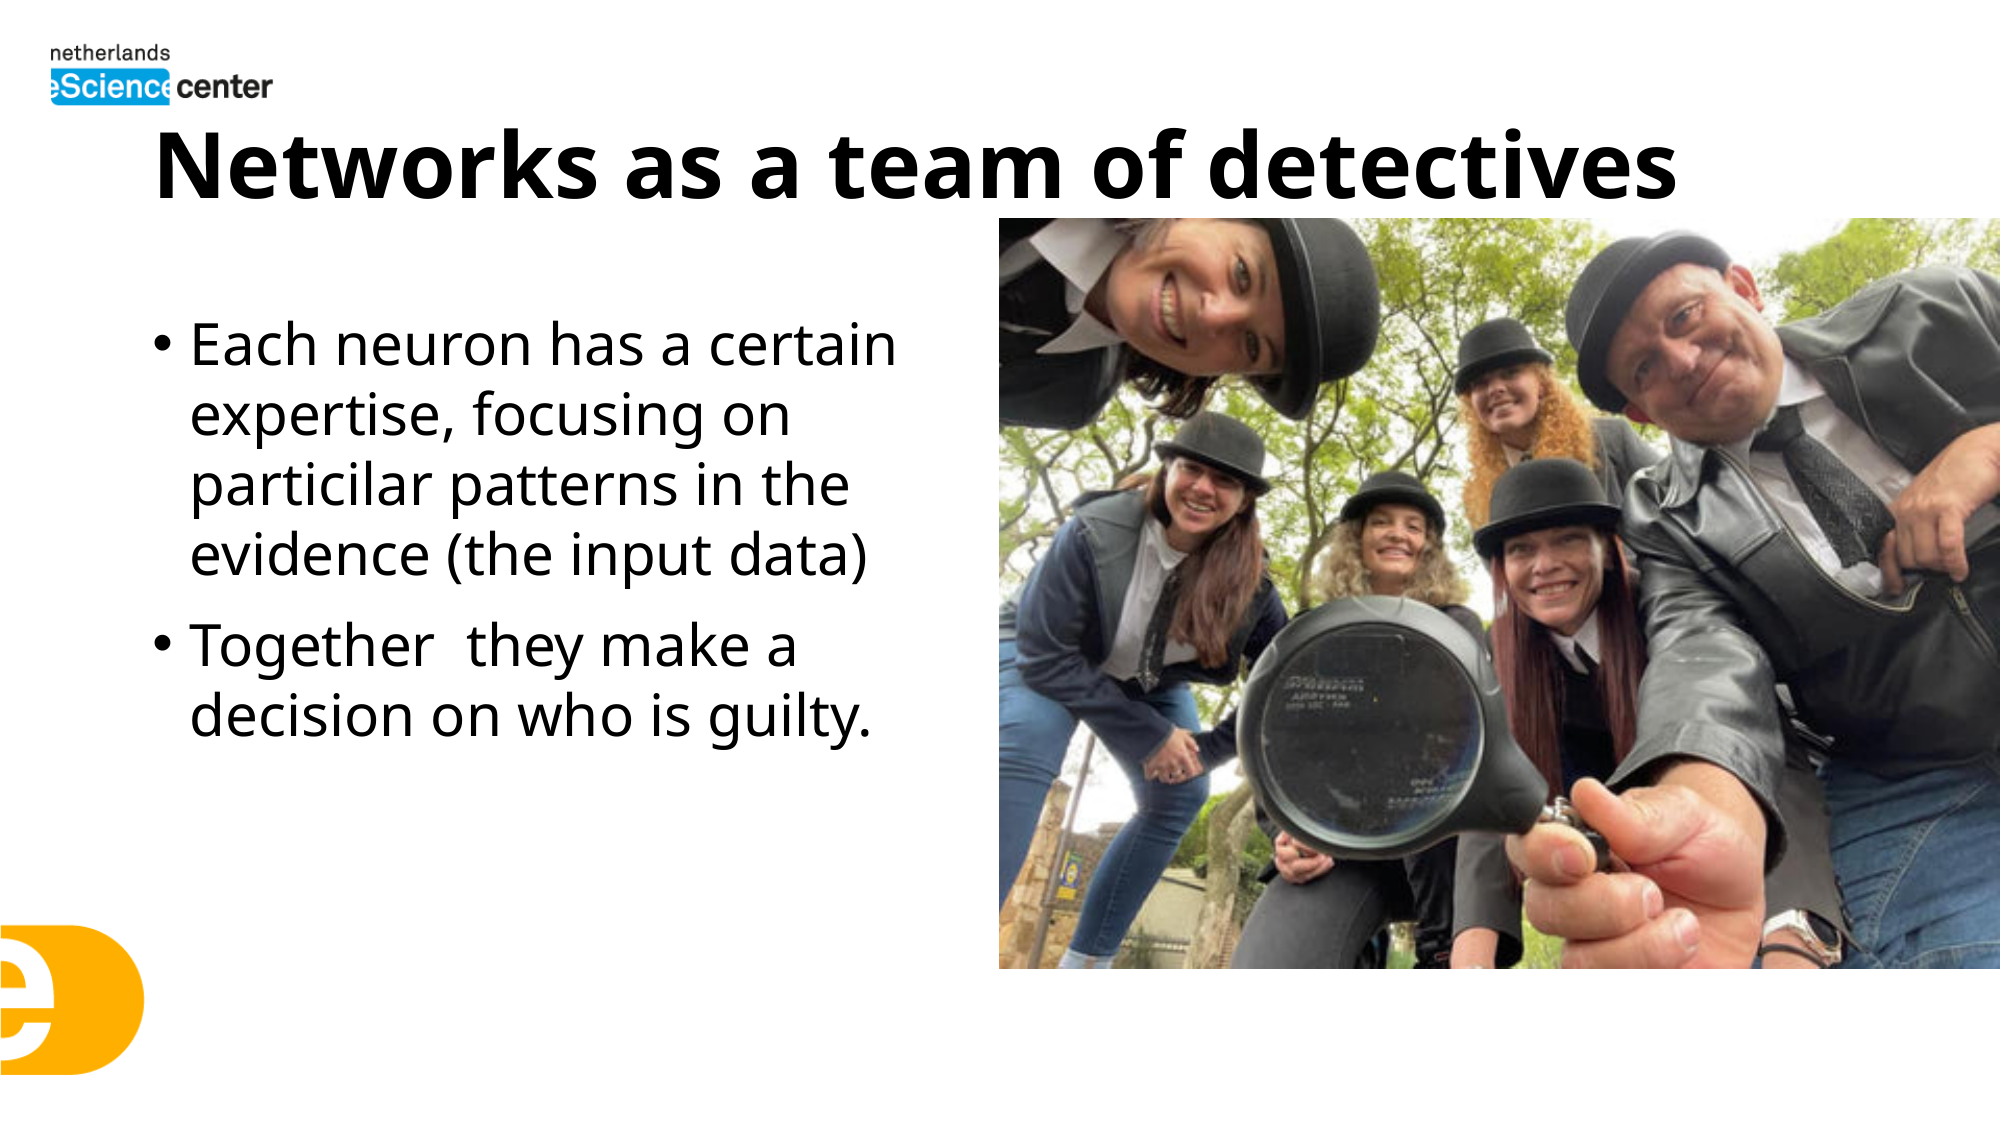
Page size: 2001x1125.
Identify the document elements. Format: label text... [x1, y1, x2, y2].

title Networks as a team of detectives [137, 59, 1863, 278]
list Each neuron has a certain expertise, focusing on particilar patterns in the evidence (the input data) Together they make a decision on who is guilty. [137, 299, 1000, 1014]
picture [0, 0, 2001, 1125]
